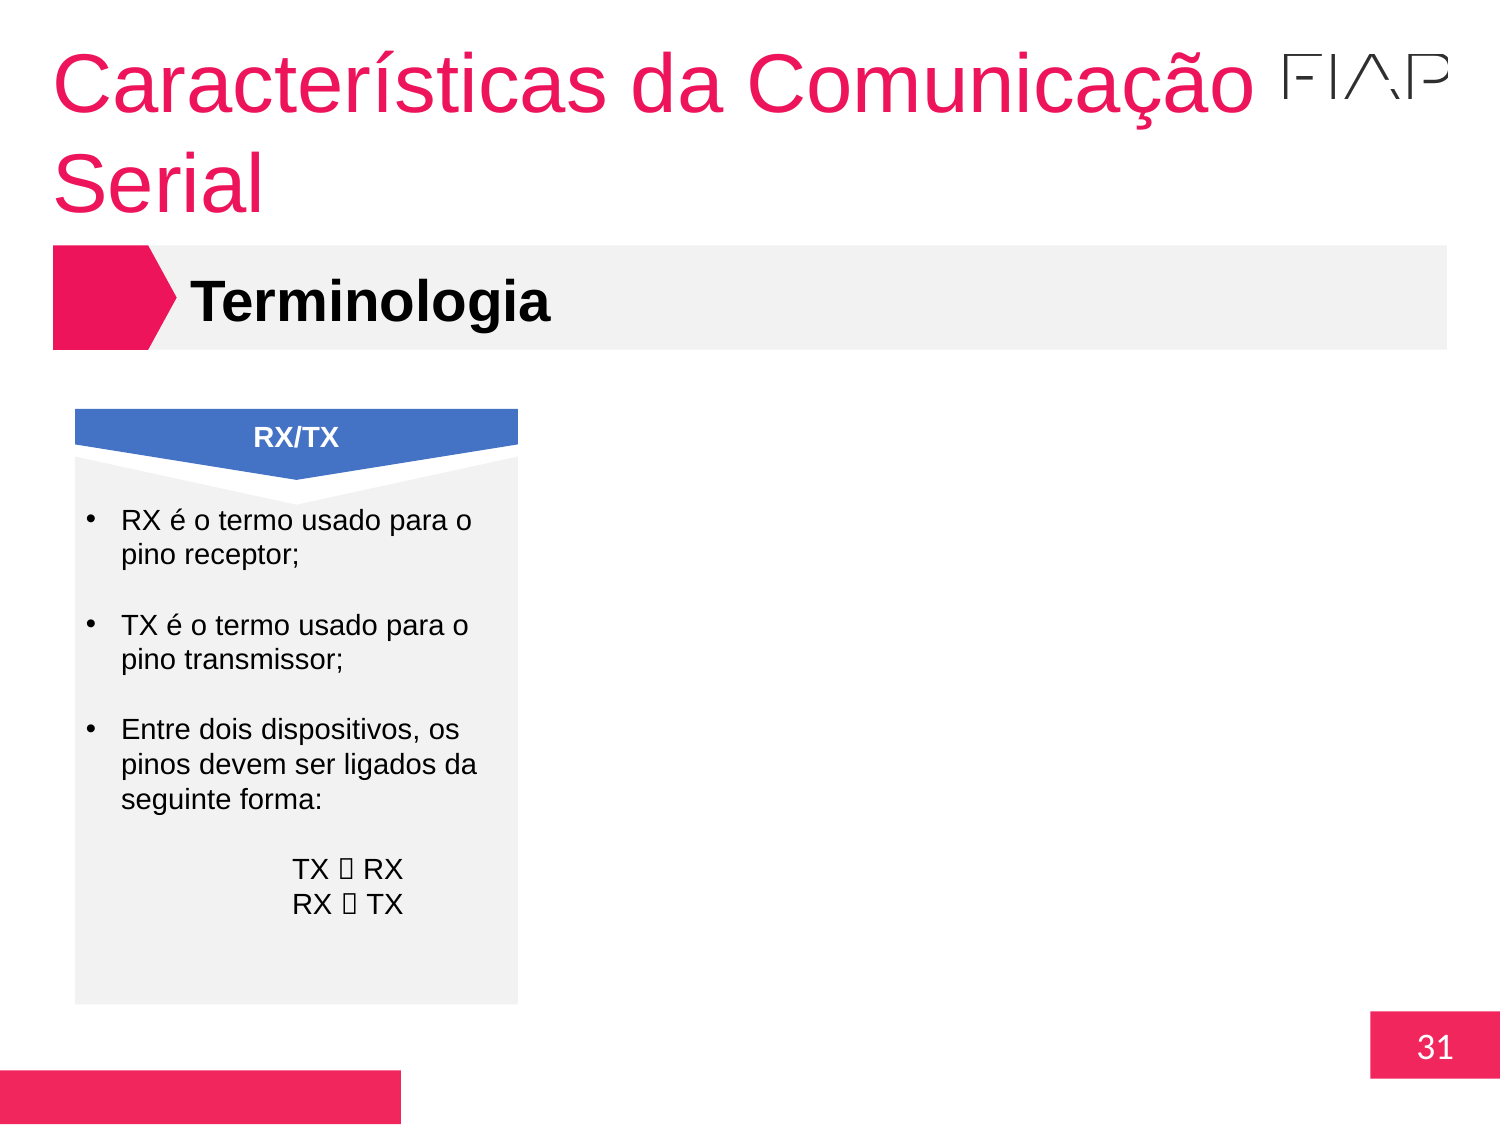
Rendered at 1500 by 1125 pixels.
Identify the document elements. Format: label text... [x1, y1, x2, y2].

text_box RX/TX [74, 408, 518, 463]
picture [1306, 54, 1448, 99]
text_box RX é o termo usado para o pino receptor; TX é o termo usado para o pino transmissor; Entre dois dispositivos, os pinos devem ser ligados da seguinte forma: TX  RX RX  TX [74, 463, 518, 1005]
text_box Características da Comunicação Serial [37, 21, 1306, 237]
text_box [191, 463, 402, 480]
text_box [52, 245, 1448, 351]
